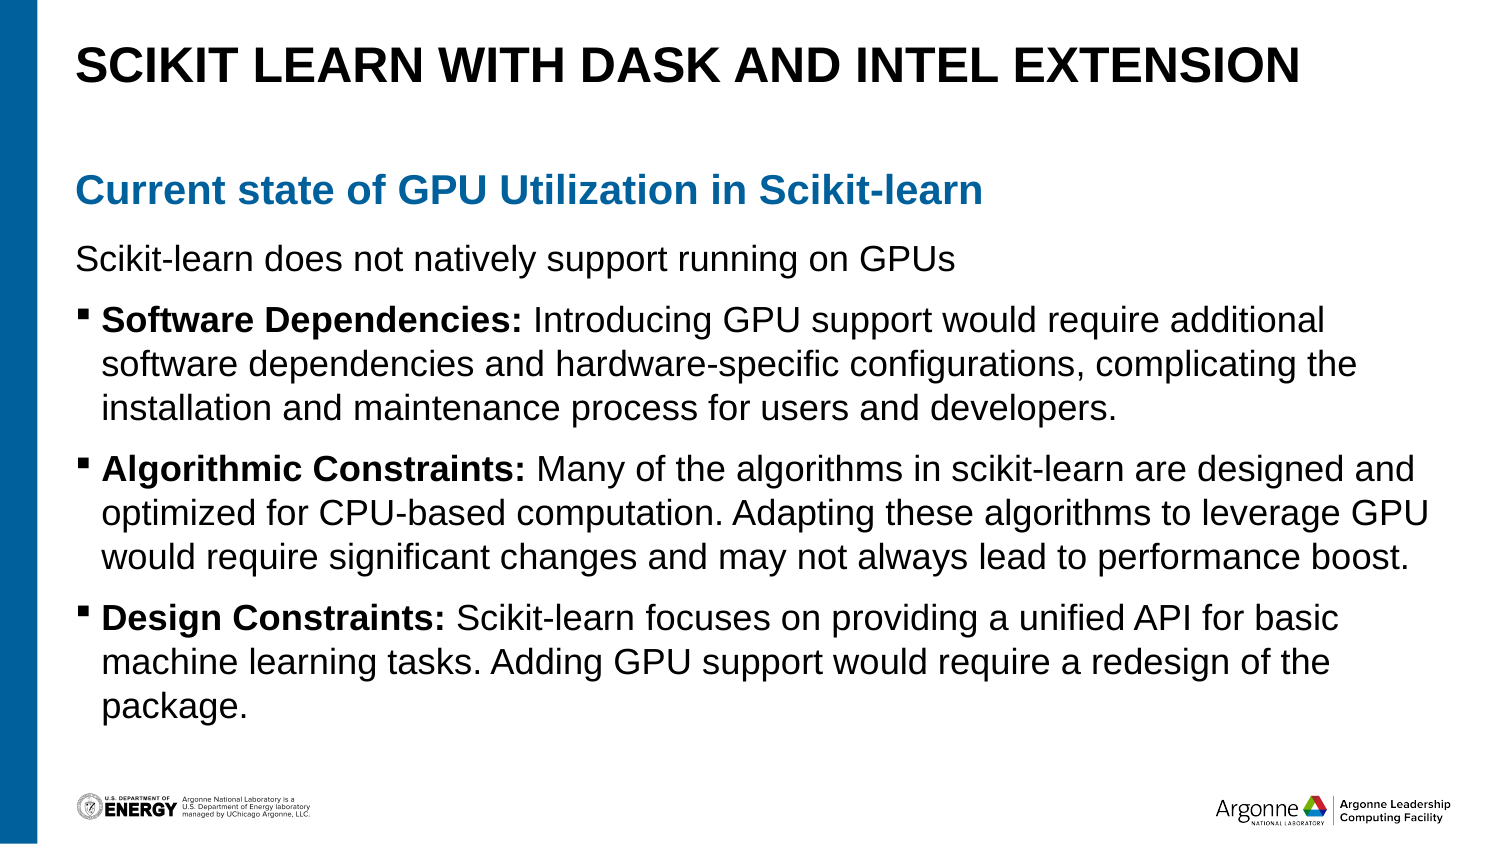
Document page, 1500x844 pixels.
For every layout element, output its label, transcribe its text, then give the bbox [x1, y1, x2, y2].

picture [1205, 785, 1461, 836]
list Scikit-learn does not natively support running on GPUs Software Dependencies: Introducing GPU support would require additional software dependencies and hardware-specific configurations, complicating the installation and maintenance process for users and developers. Algorithmic Constraints: Many of the algorithms in scikit-learn are designed and optimized for CPU-based computation. Adapting these algorithms to leverage GPU would require significant changes and may not always lead to performance boost. Design Constraints: Scikit-learn focuses on providing a unified API for basic machine learning tasks. Adding GPU support would require a redesign of the package. [75, 234, 1450, 772]
list Current state of GPU Utilization in Scikit-learn [75, 162, 1450, 234]
picture [76, 793, 312, 820]
title SciKit Learn with Dask and Intel Extension [75, 40, 1450, 162]
